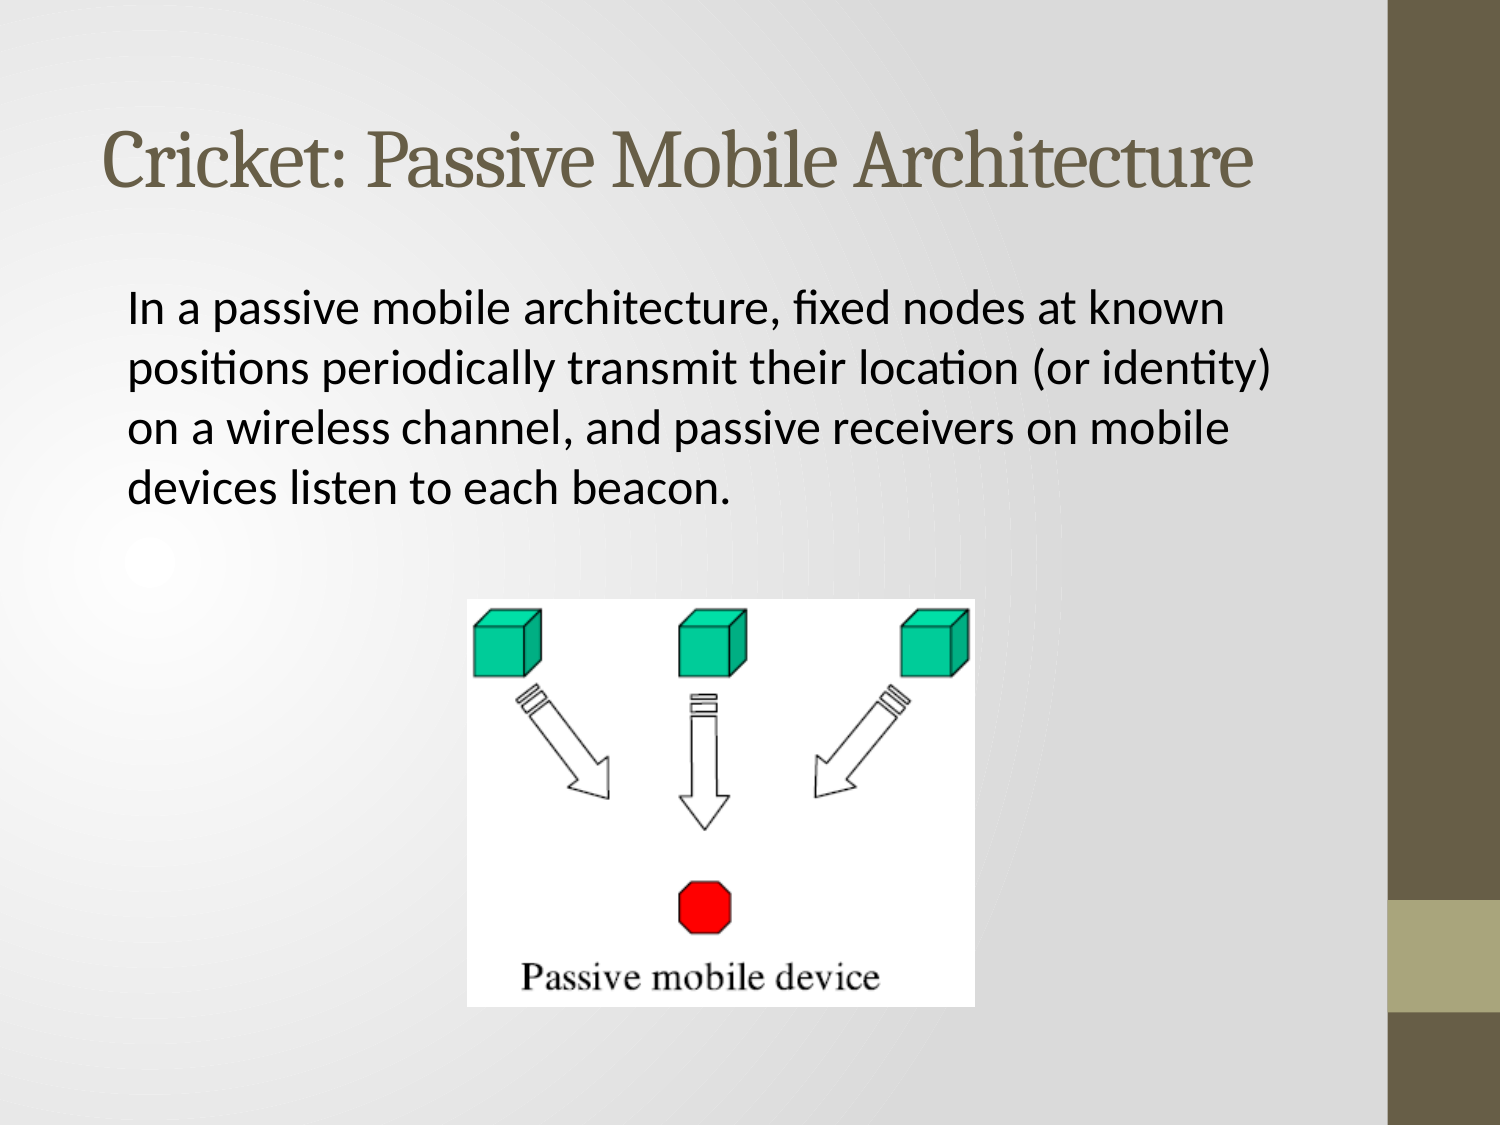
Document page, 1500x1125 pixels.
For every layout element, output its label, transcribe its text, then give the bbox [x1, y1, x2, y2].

picture [467, 599, 975, 1007]
text_box In a passive mobile architecture, fixed nodes at known positions periodically transmit their location (or identity) on a wireless channel, and passive receivers on mobile devices listen to each beacon. [112, 267, 1350, 523]
title Cricket: Passive Mobile Architecture [87, 52, 1363, 256]
